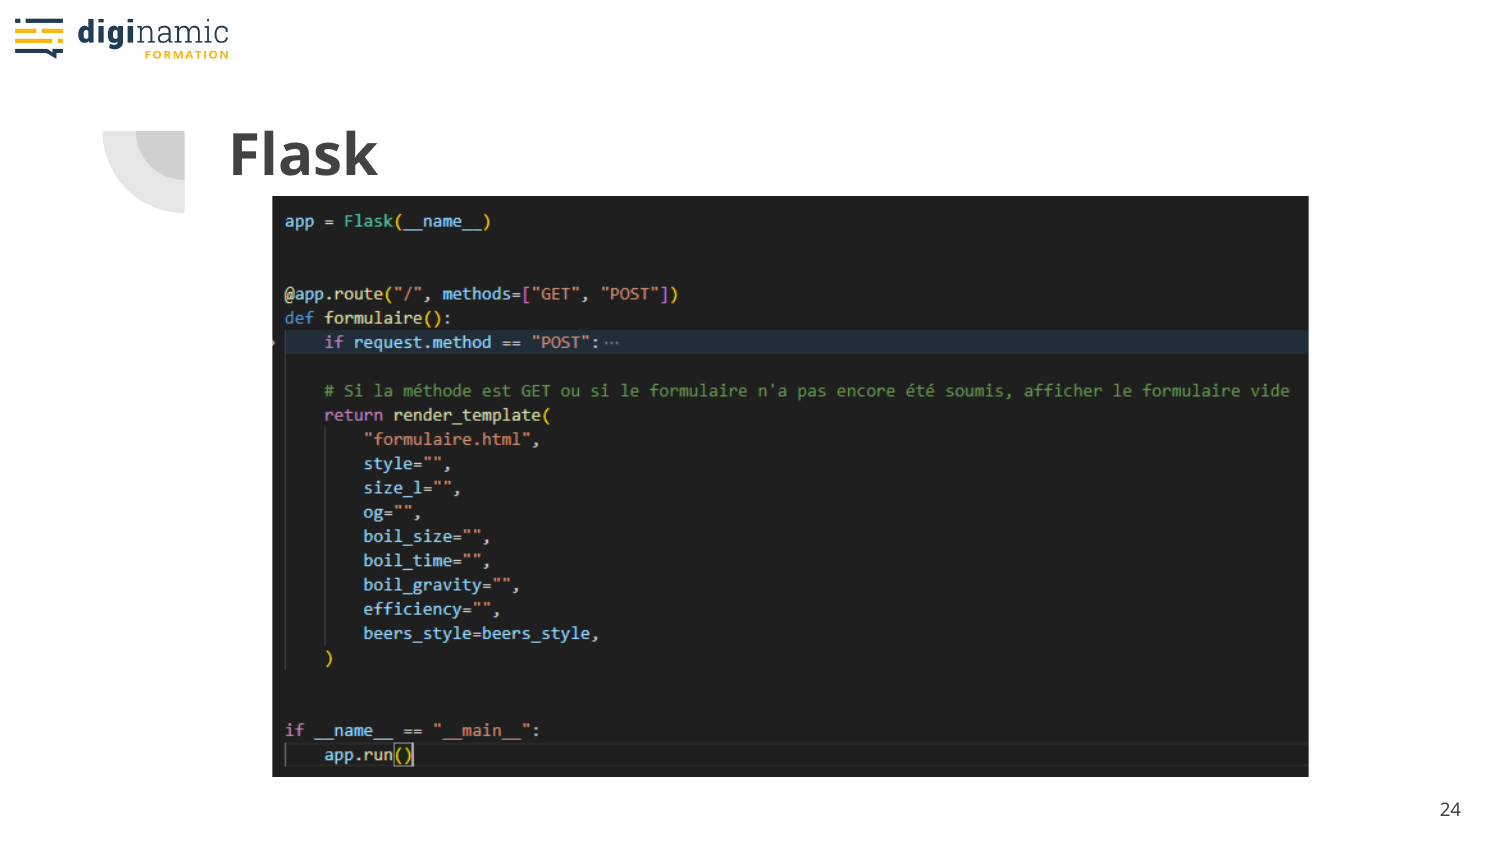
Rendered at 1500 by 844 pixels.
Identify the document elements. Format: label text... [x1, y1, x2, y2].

picture [272, 196, 1309, 778]
title Flask [213, 98, 1368, 263]
slide_number ‹#› [1386, 777, 1477, 842]
picture [9, 9, 233, 65]
